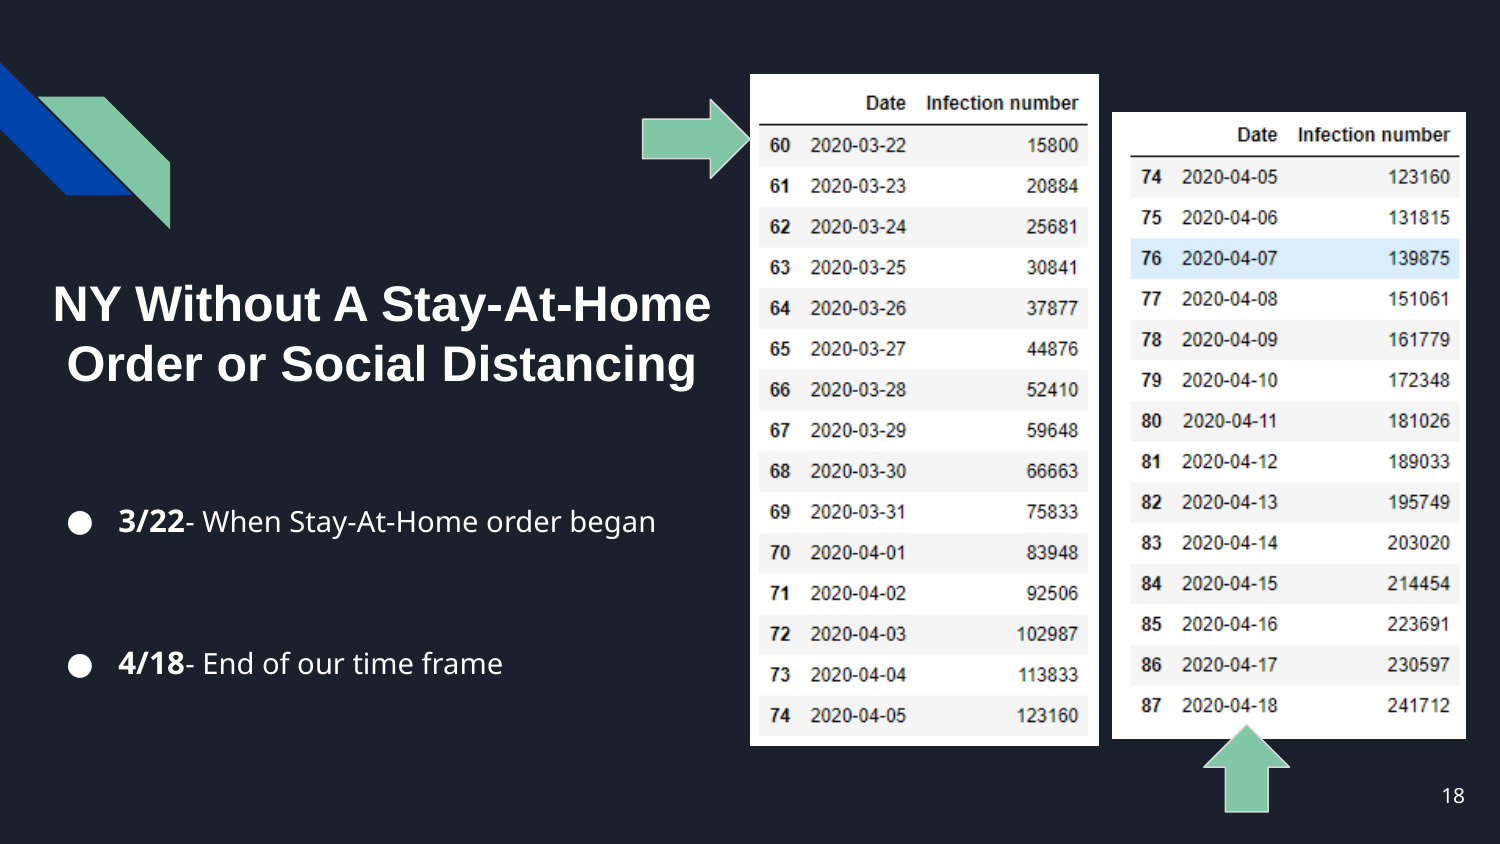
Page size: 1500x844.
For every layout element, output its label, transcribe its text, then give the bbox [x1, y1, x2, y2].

picture [1111, 112, 1466, 740]
text_box 3/22- When Stay-At-Home order began 4/18- End of our time frame [28, 407, 737, 785]
text_box [642, 99, 744, 179]
slide_number 18 [1389, 764, 1480, 830]
text_box [1203, 749, 1290, 812]
picture [749, 74, 1099, 746]
title NY Without A Stay-At-Home Order or Social Distancing [28, 256, 737, 407]
